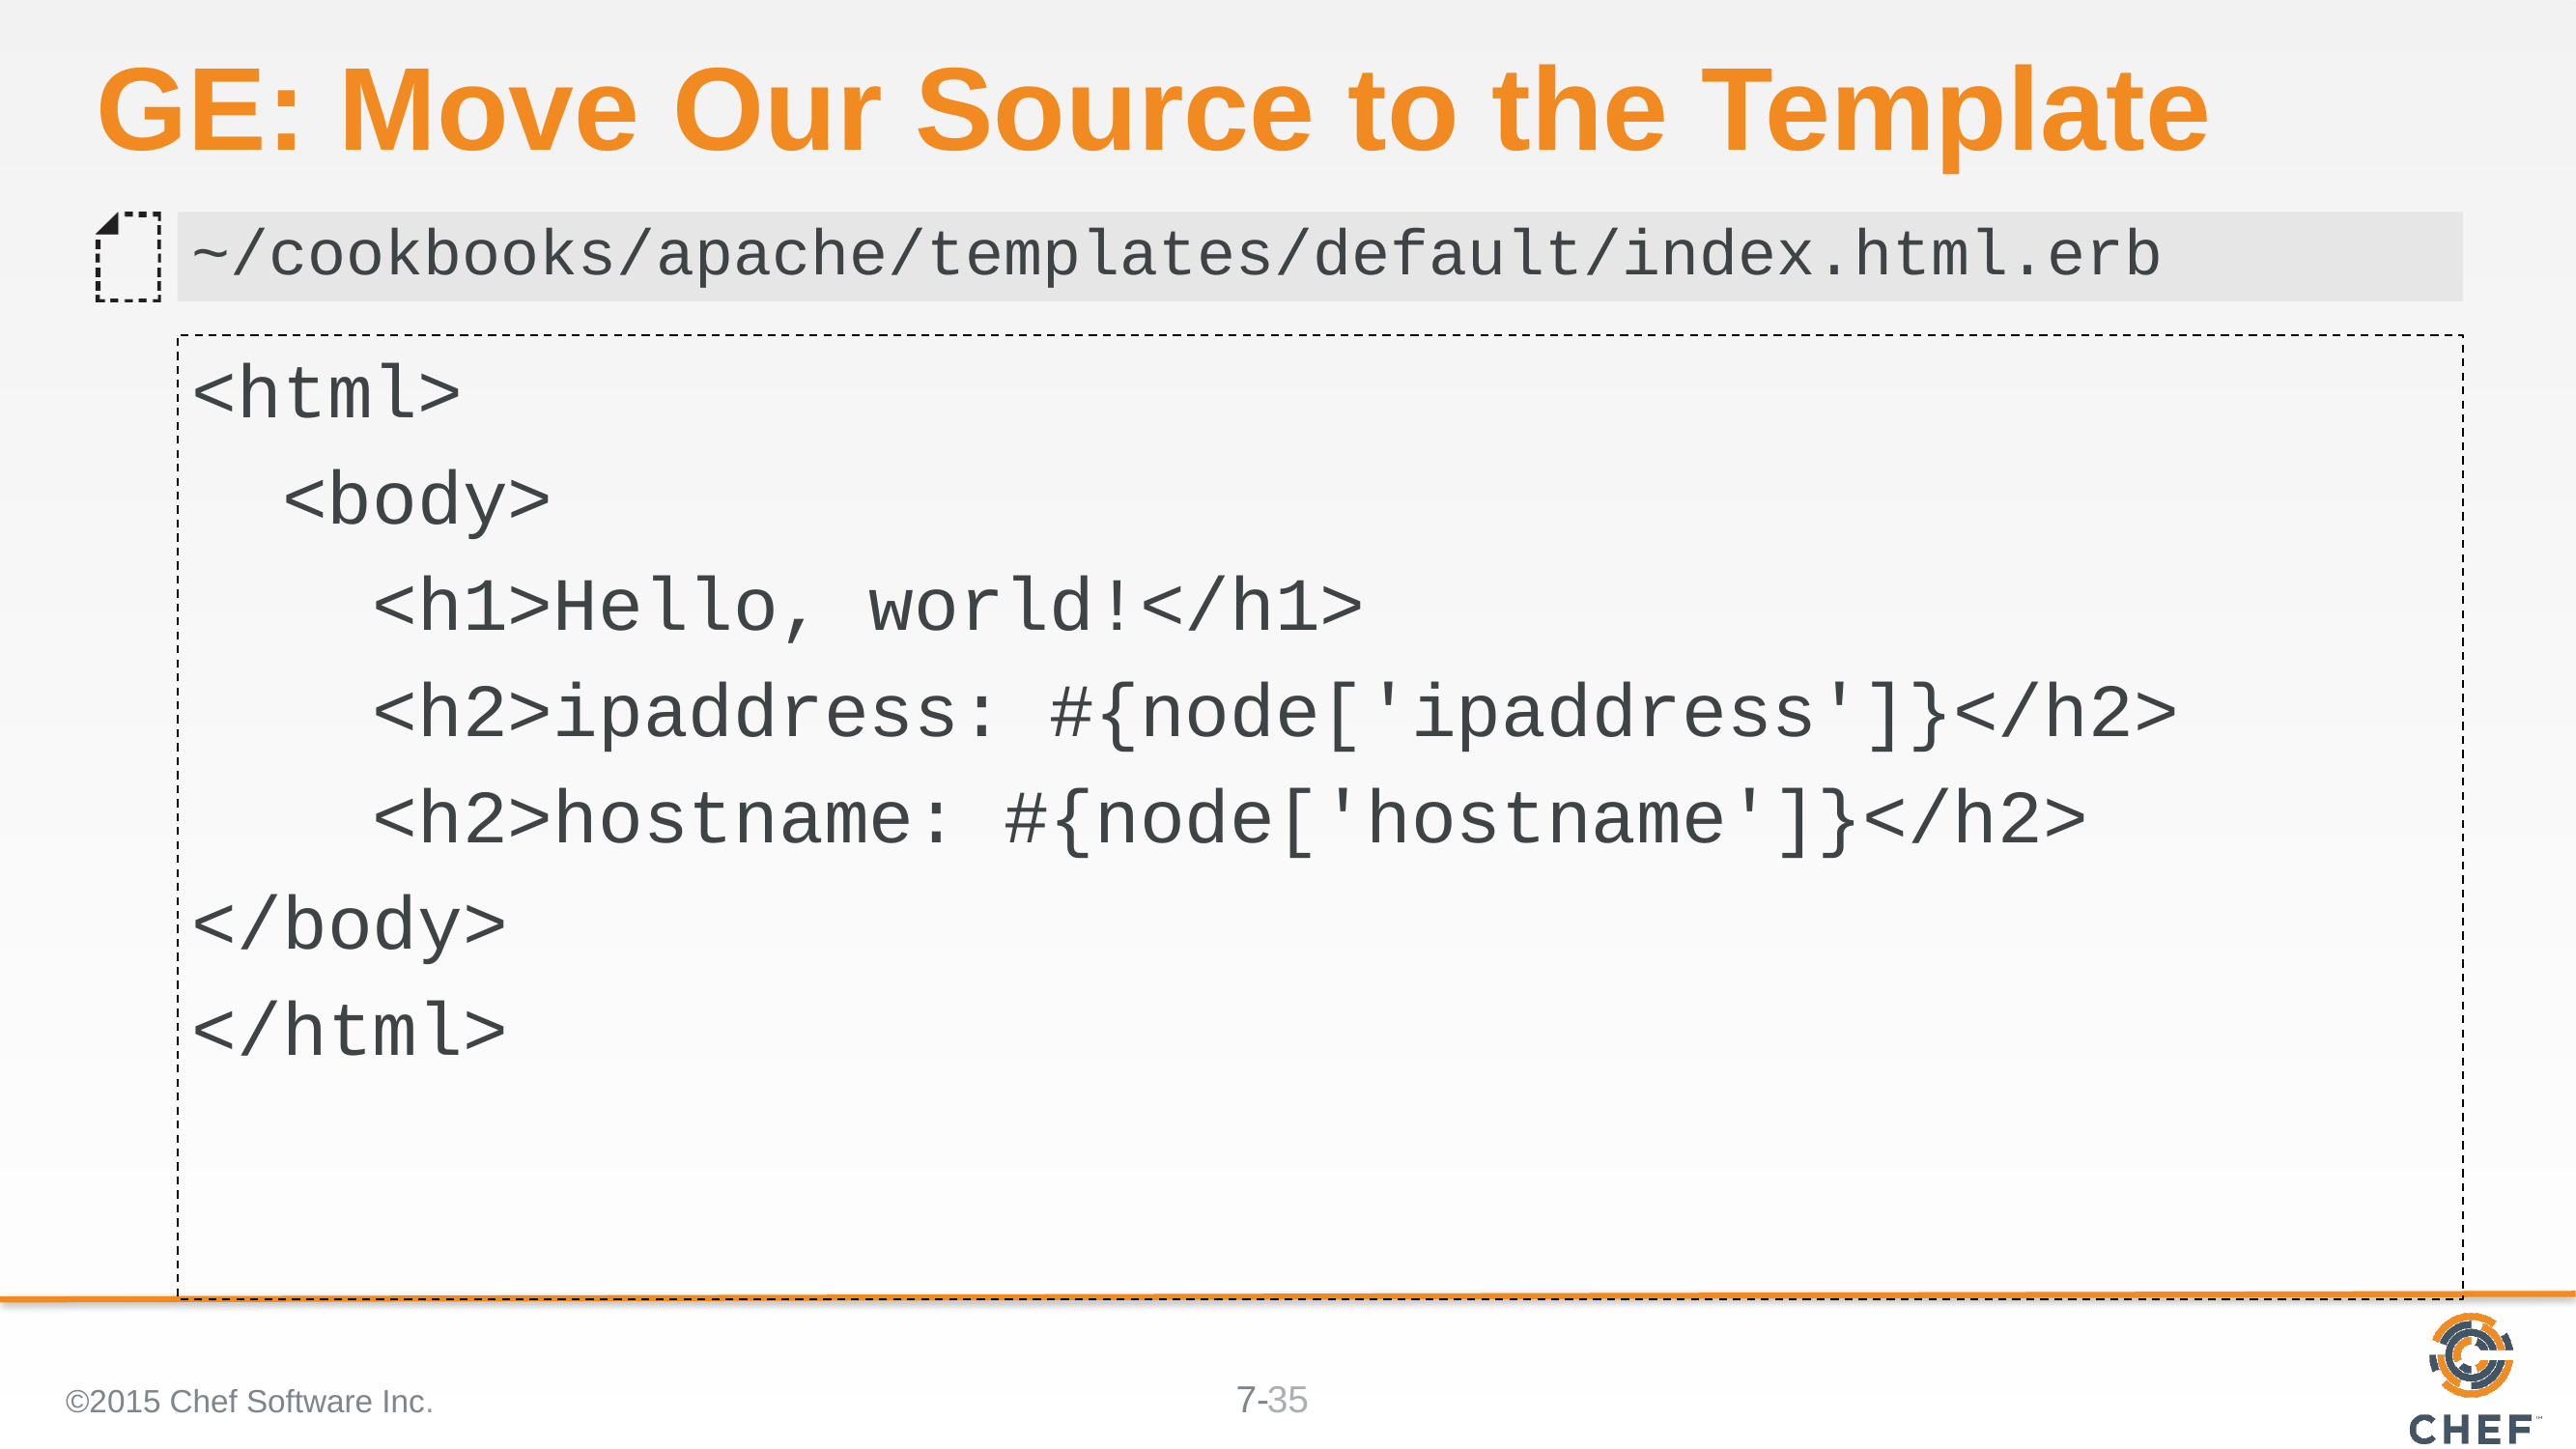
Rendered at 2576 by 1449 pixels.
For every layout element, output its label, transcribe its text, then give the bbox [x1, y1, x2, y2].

list <html> <body> <h1>Hello, world!</h1> <h2>ipaddress: #{node['ipaddress']}</h2> <h2>hostname: #{node['hostname']}</h2> </body> </html> [177, 334, 2464, 1300]
slide_number 35 [998, 1359, 1578, 1437]
title GE: Move Our Source to the Template [96, 48, 2463, 180]
footer ©2015 Chef Software Inc. [51, 1359, 952, 1440]
picture [2399, 1297, 2550, 1449]
list ~/cookbooks/apache/templates/default/index.html.erb [177, 212, 2463, 302]
